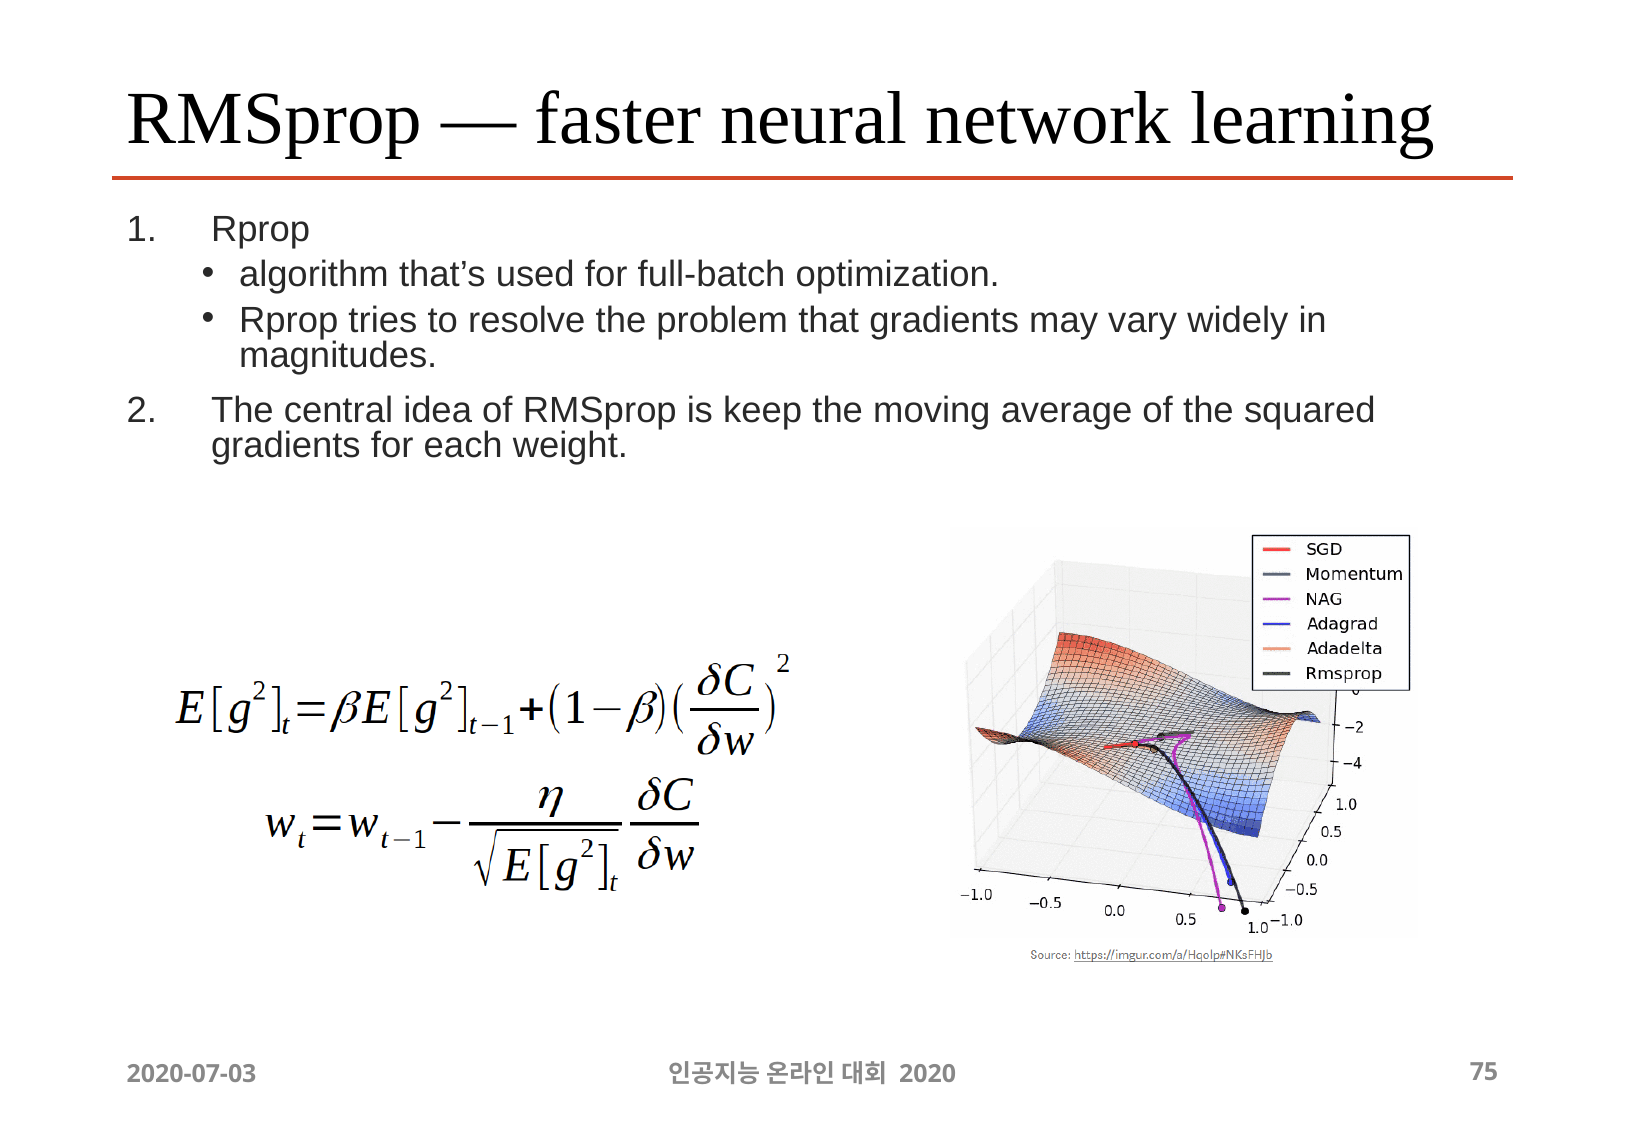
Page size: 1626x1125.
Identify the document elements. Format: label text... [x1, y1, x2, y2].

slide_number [111, 1042, 303, 1103]
title RMSprop — faster neural network learning [111, 59, 1514, 179]
footer 인공지능 온라인 대회 2020 [538, 1042, 1087, 1103]
list Rprop algorithm that’s used for full-batch optimization. Rprop tries to resolve the problem that gradients may vary widely in magnitudes. The central idea of RMSprop is keep the moving average of the squared gradients for each weight. [111, 205, 1514, 500]
slide_number ‹#› [1433, 1042, 1514, 1103]
picture [949, 526, 1419, 974]
picture [164, 649, 802, 896]
